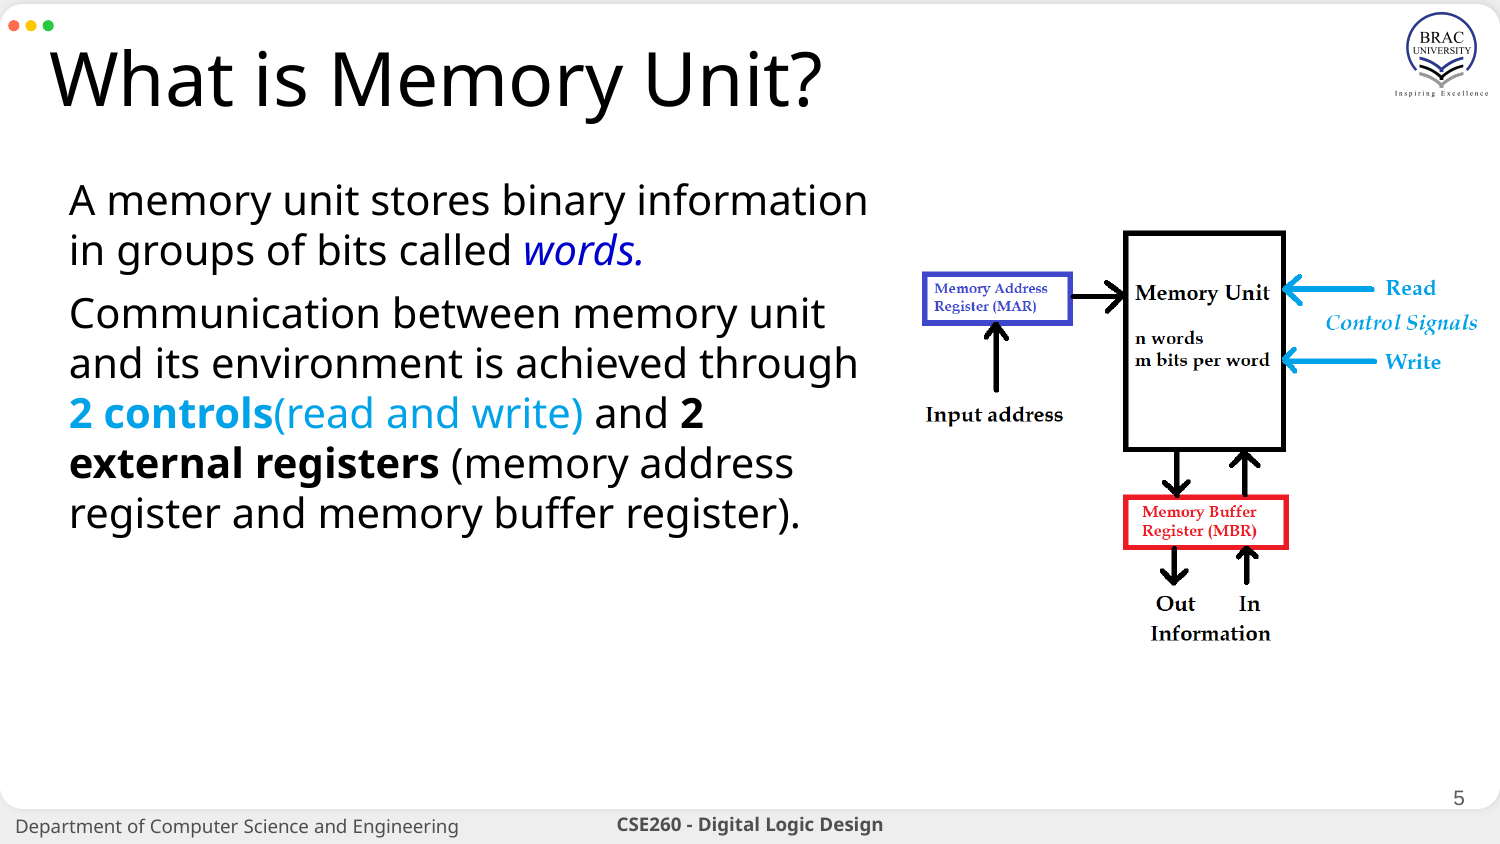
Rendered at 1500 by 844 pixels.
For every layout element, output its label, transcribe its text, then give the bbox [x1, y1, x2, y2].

picture [885, 203, 1500, 659]
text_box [7, 19, 55, 32]
text_box A memory unit stores binary information in groups of bits called words. Communication between memory unit and its environment is achieved through 2 controls(read and write) and 2 external registers (memory address register and memory buffer register). [53, 158, 899, 616]
text_box [0, 4, 1500, 809]
text_box What is Memory Unit? [34, 26, 1500, 138]
text_box ‹#› [1389, 764, 1480, 830]
text_box Department of Computer Science and Engineering [0, 800, 831, 844]
text_box CSE260 - Digital Logic Design [483, 801, 1017, 844]
picture [1395, 12, 1488, 97]
